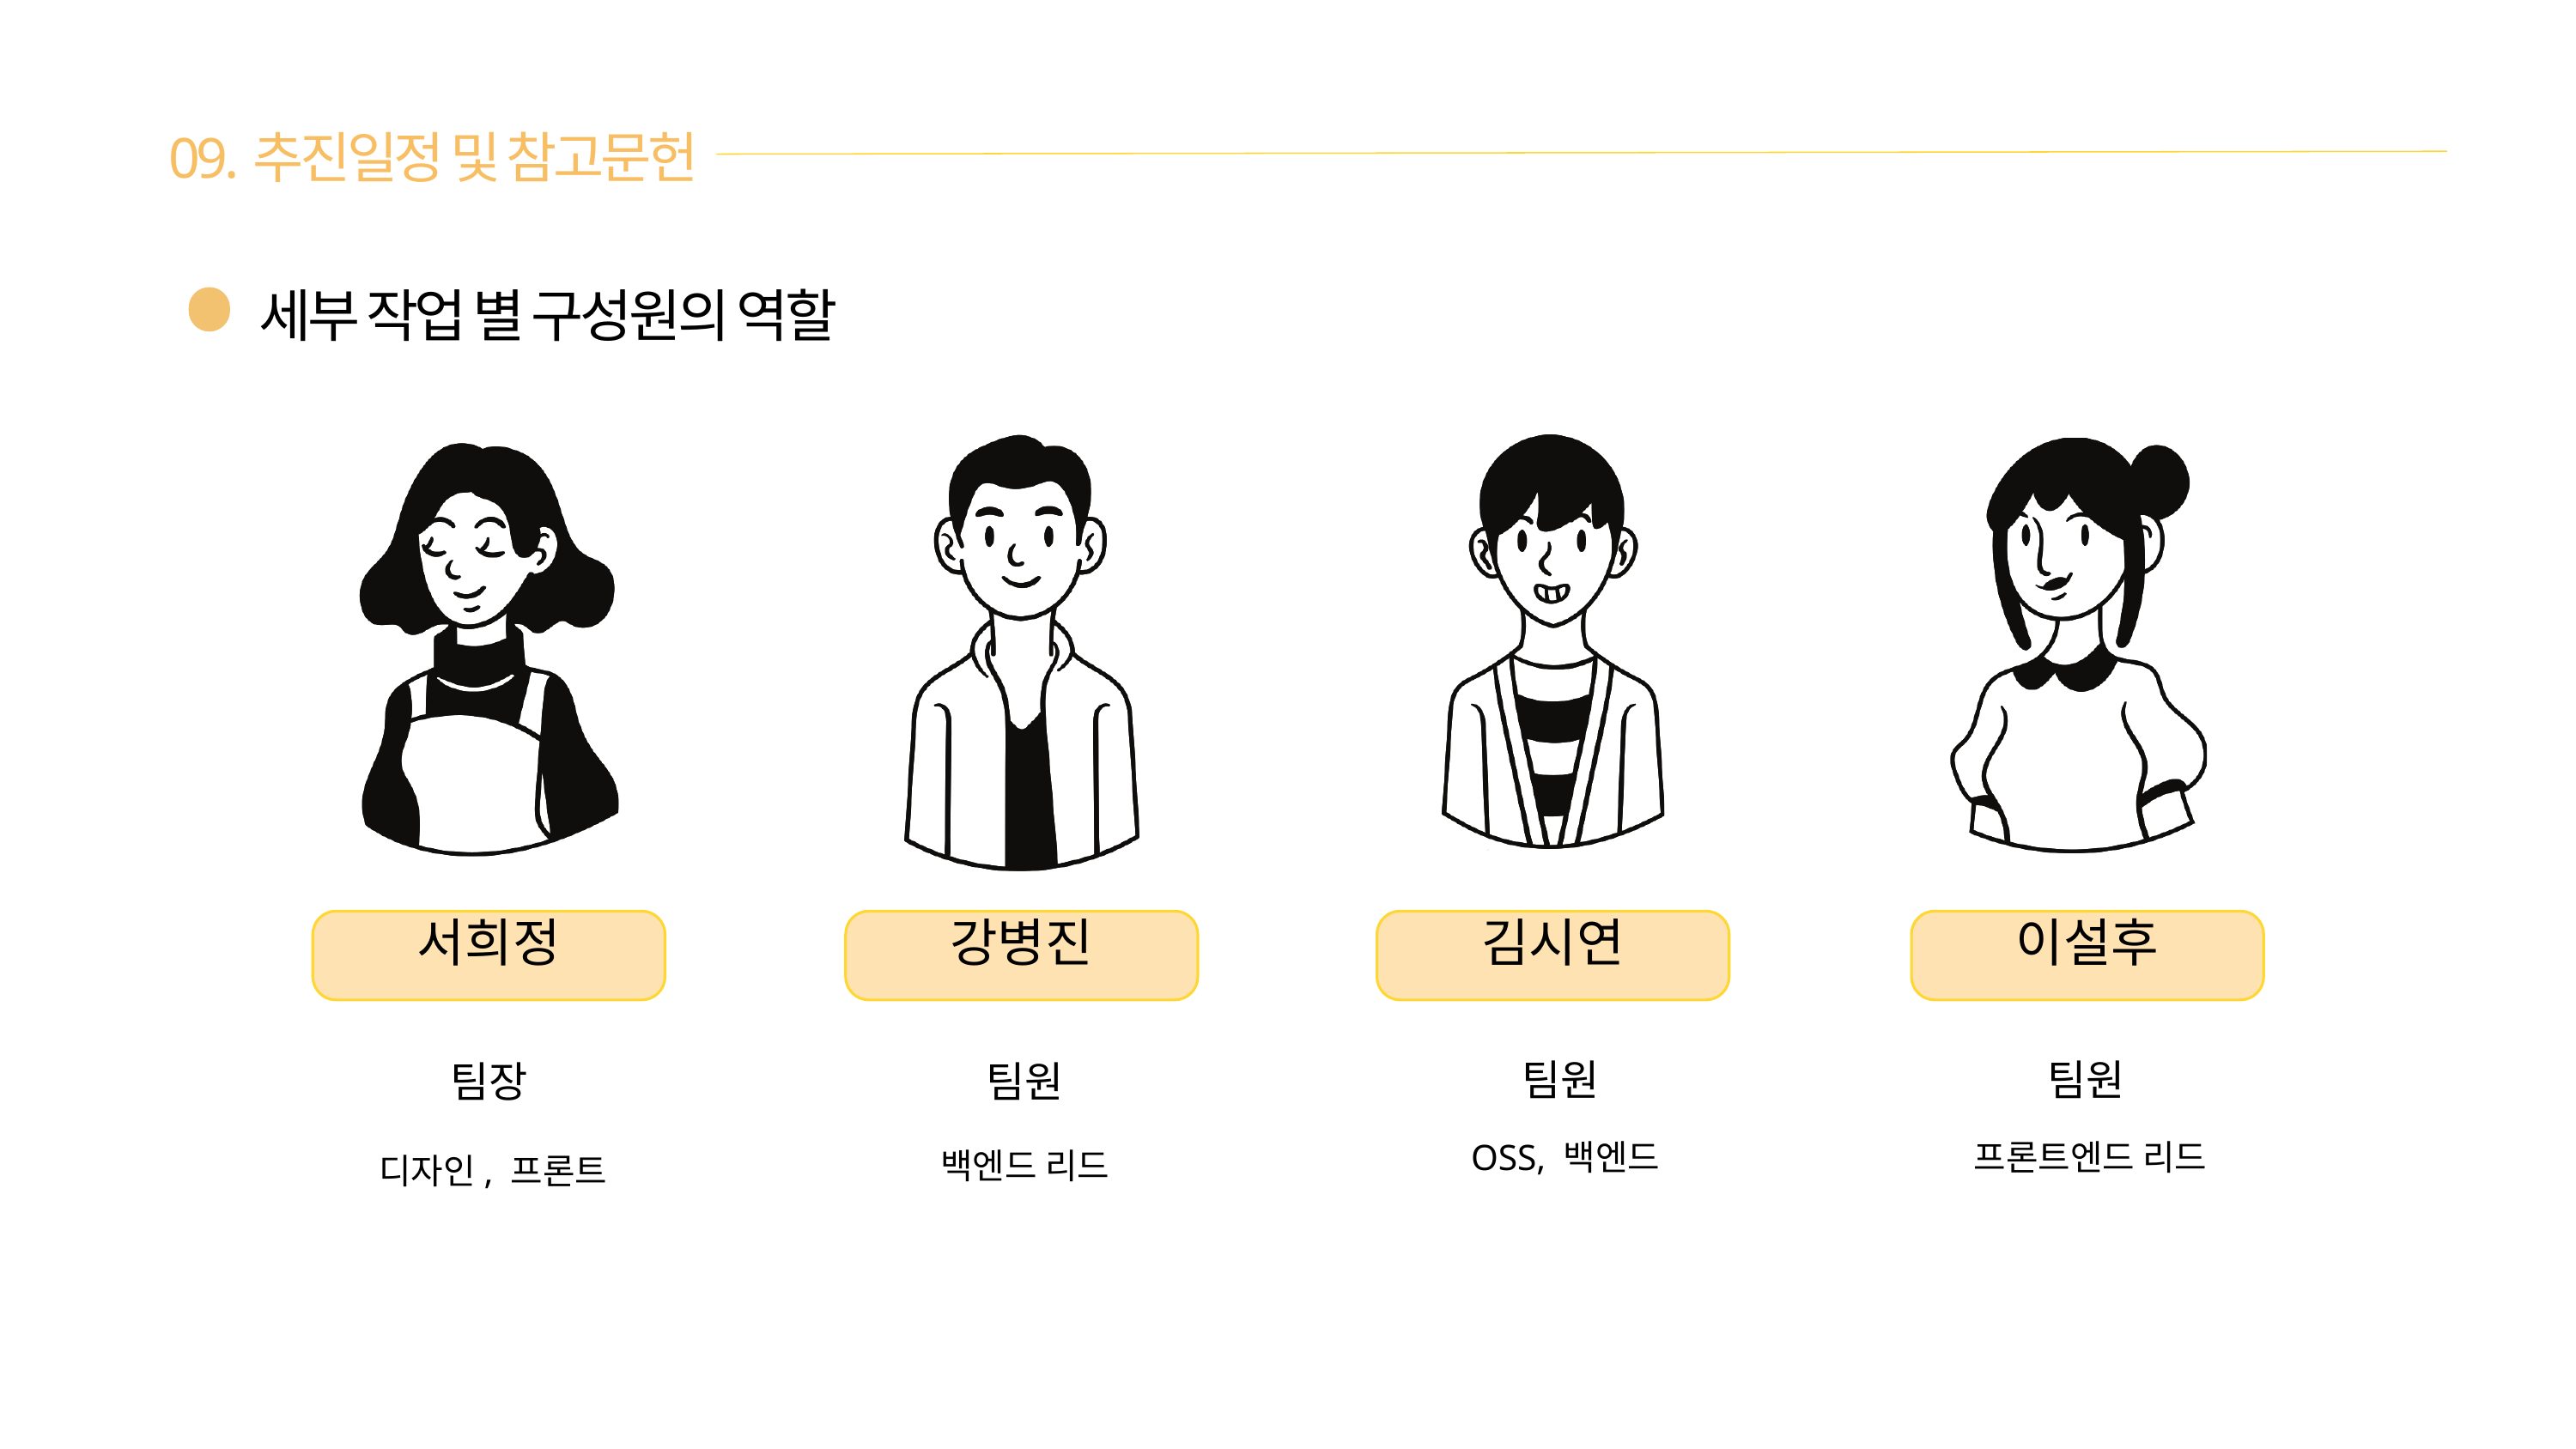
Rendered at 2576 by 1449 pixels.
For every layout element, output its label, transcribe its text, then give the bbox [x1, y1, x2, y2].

text_box 09.추진일정 및 참고문헌 [168, 112, 717, 190]
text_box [1911, 911, 2264, 1001]
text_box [188, 275, 1356, 344]
text_box 팀원 [841, 1046, 1210, 1106]
text_box OSS, 백엔드 [1385, 1128, 1746, 1178]
text_box 디자인, 프론트 [313, 1142, 673, 1191]
text_box 백엔드 리드 [845, 1137, 1206, 1186]
text_box [1442, 434, 1665, 851]
text_box [359, 441, 619, 857]
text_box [845, 911, 1199, 1001]
text_box [1950, 438, 2208, 853]
text_box 팀원 [1862, 1044, 2310, 1104]
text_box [313, 911, 665, 1001]
text_box 팀장 [304, 1046, 673, 1106]
text_box 프론트엔드 리드 [1911, 1128, 2271, 1178]
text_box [1376, 911, 1729, 1001]
text_box [904, 434, 1139, 871]
text_box 팀원 [1376, 1044, 1746, 1104]
